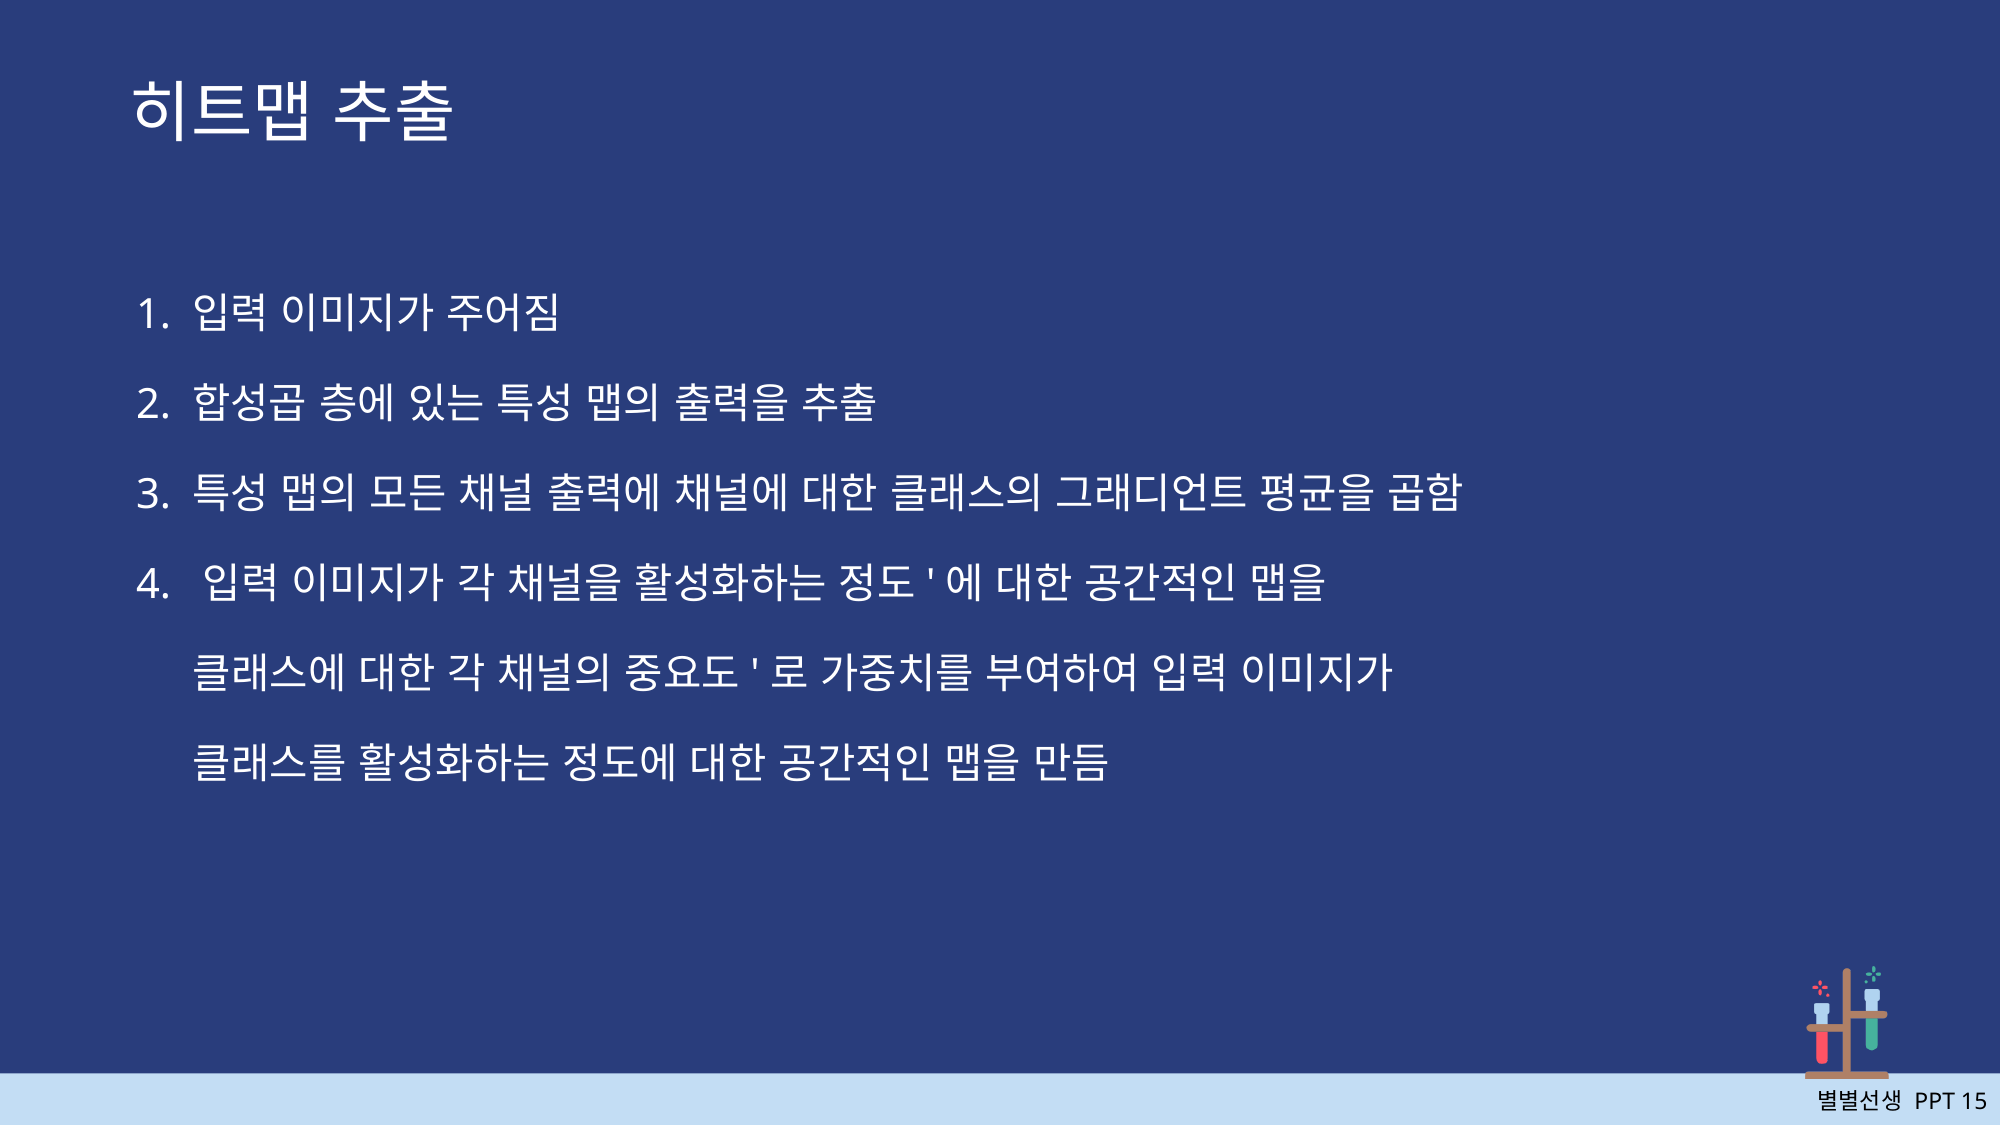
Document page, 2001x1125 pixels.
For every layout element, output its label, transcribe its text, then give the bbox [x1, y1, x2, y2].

text_box 별별선생 PPT 15 [1802, 1078, 2000, 1122]
text_box [0, 1072, 2000, 1125]
picture [1790, 966, 1903, 1079]
text_box 히트맵 추출 [114, 62, 472, 158]
text_box 1. 입력 이미지가 주어짐 2. 합성곱 층에 있는 특성 맵의 출력을 추출 3. 특성 맵의 모든 채널 출력에 채널에 대한 클래스의 그래디언트 평균을 곱함 4. 입력 이미지가 각 채널을 활성화하는 정도'에 대한 공간적인 맵을 클래스에 대한 각 채널의 중요도'로 가중치를 부여하여 입력 이미지가 클래스를 활성화하는 정도에 대한 공간적인 맵을 만듬 [121, 238, 1844, 794]
